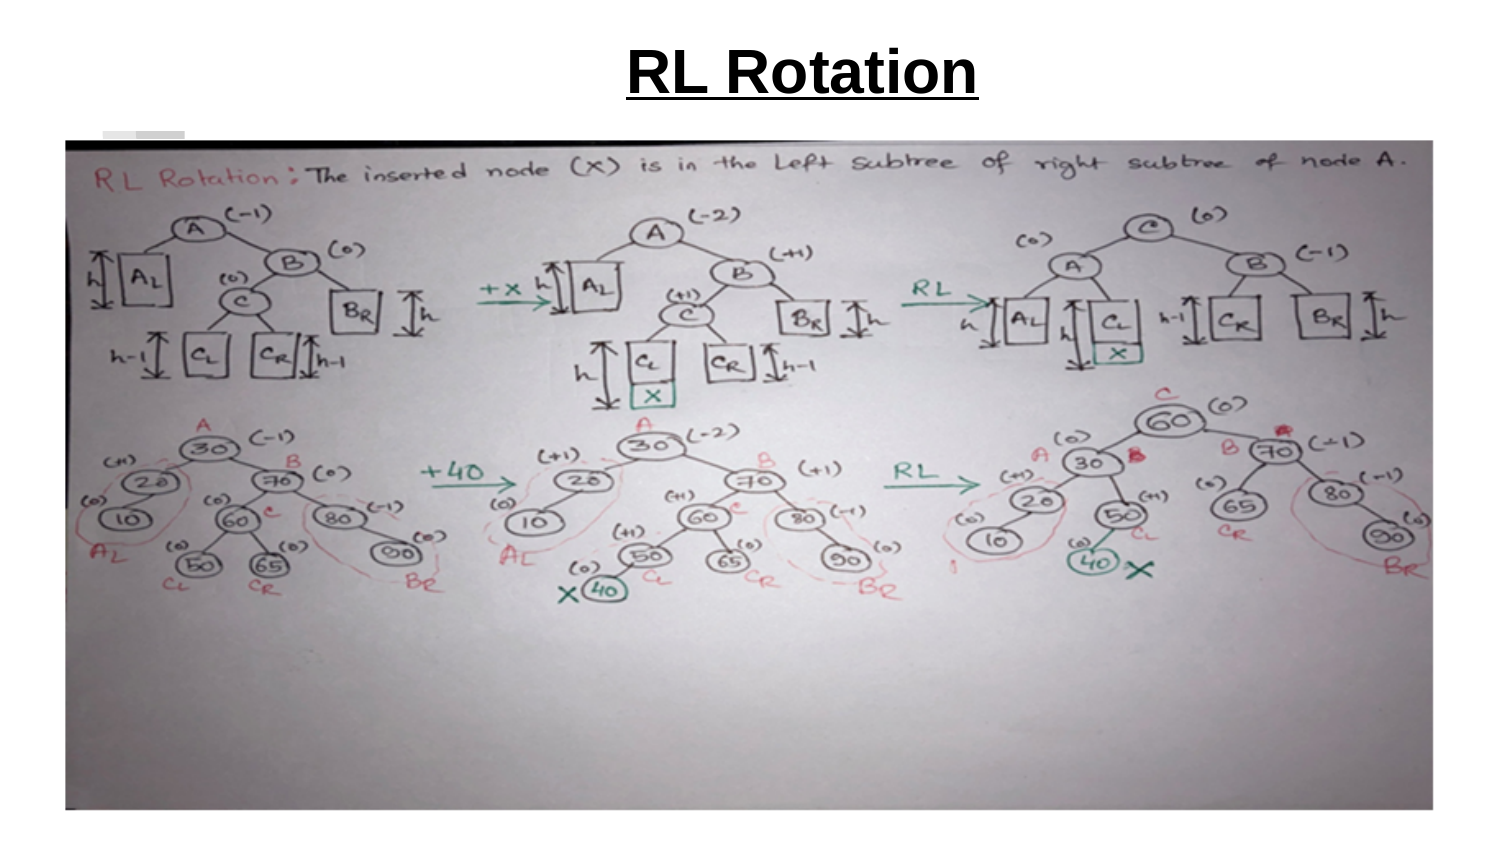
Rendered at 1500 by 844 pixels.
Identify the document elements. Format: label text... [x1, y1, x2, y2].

picture [64, 139, 1436, 812]
title RL Rotation [611, 16, 1012, 115]
